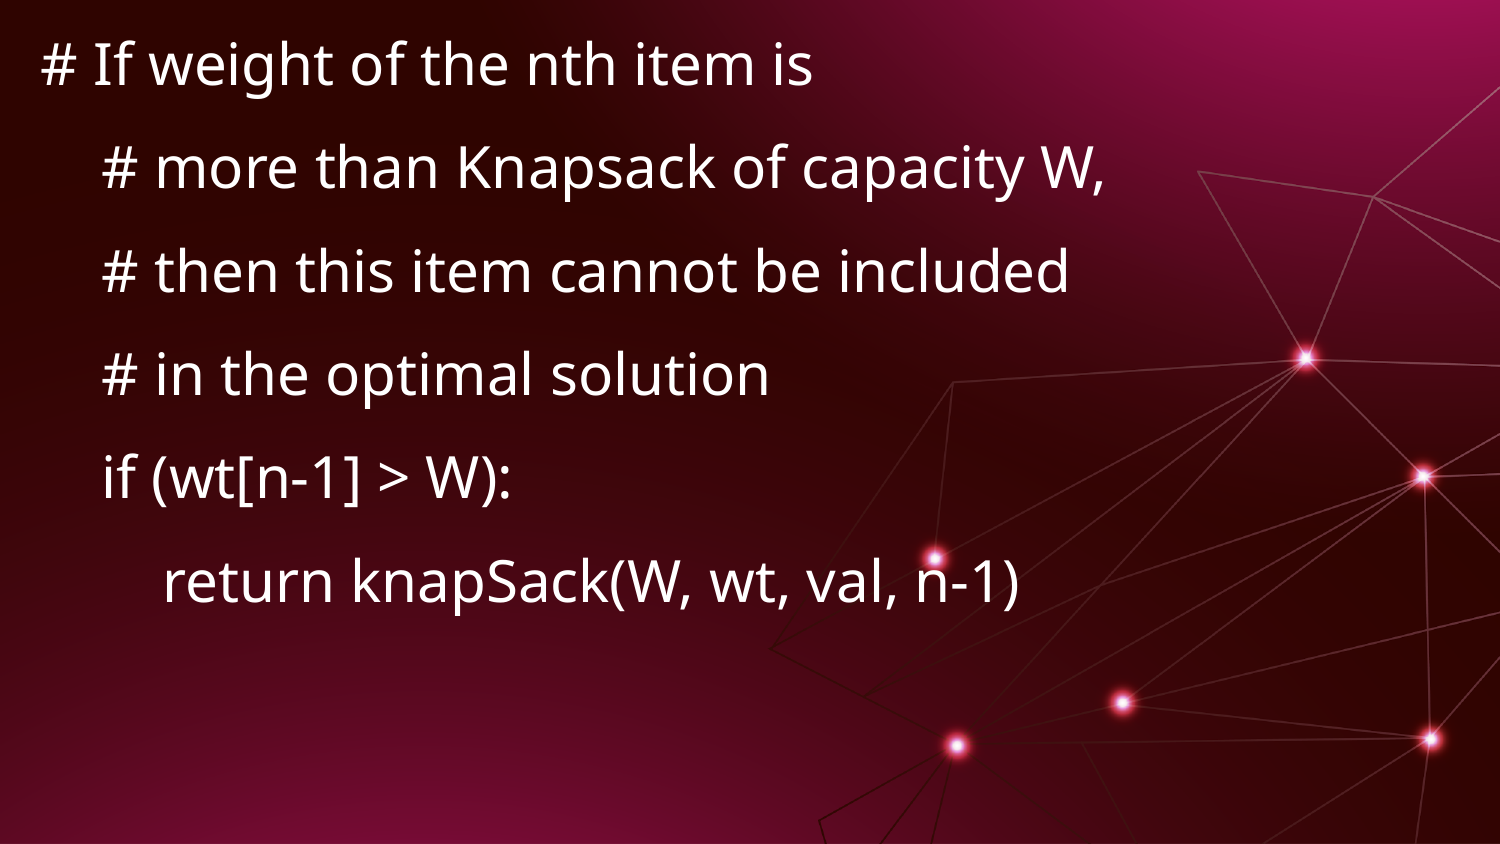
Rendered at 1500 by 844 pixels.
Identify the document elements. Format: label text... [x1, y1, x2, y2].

list # If weight of the nth item is # more than Knapsack of capacity W, # then this item cannot be included # in the optimal solution if (wt[n-1] > W): return knapSack(W, wt, val, n-1) [25, 12, 1342, 397]
picture [0, 0, 1500, 844]
